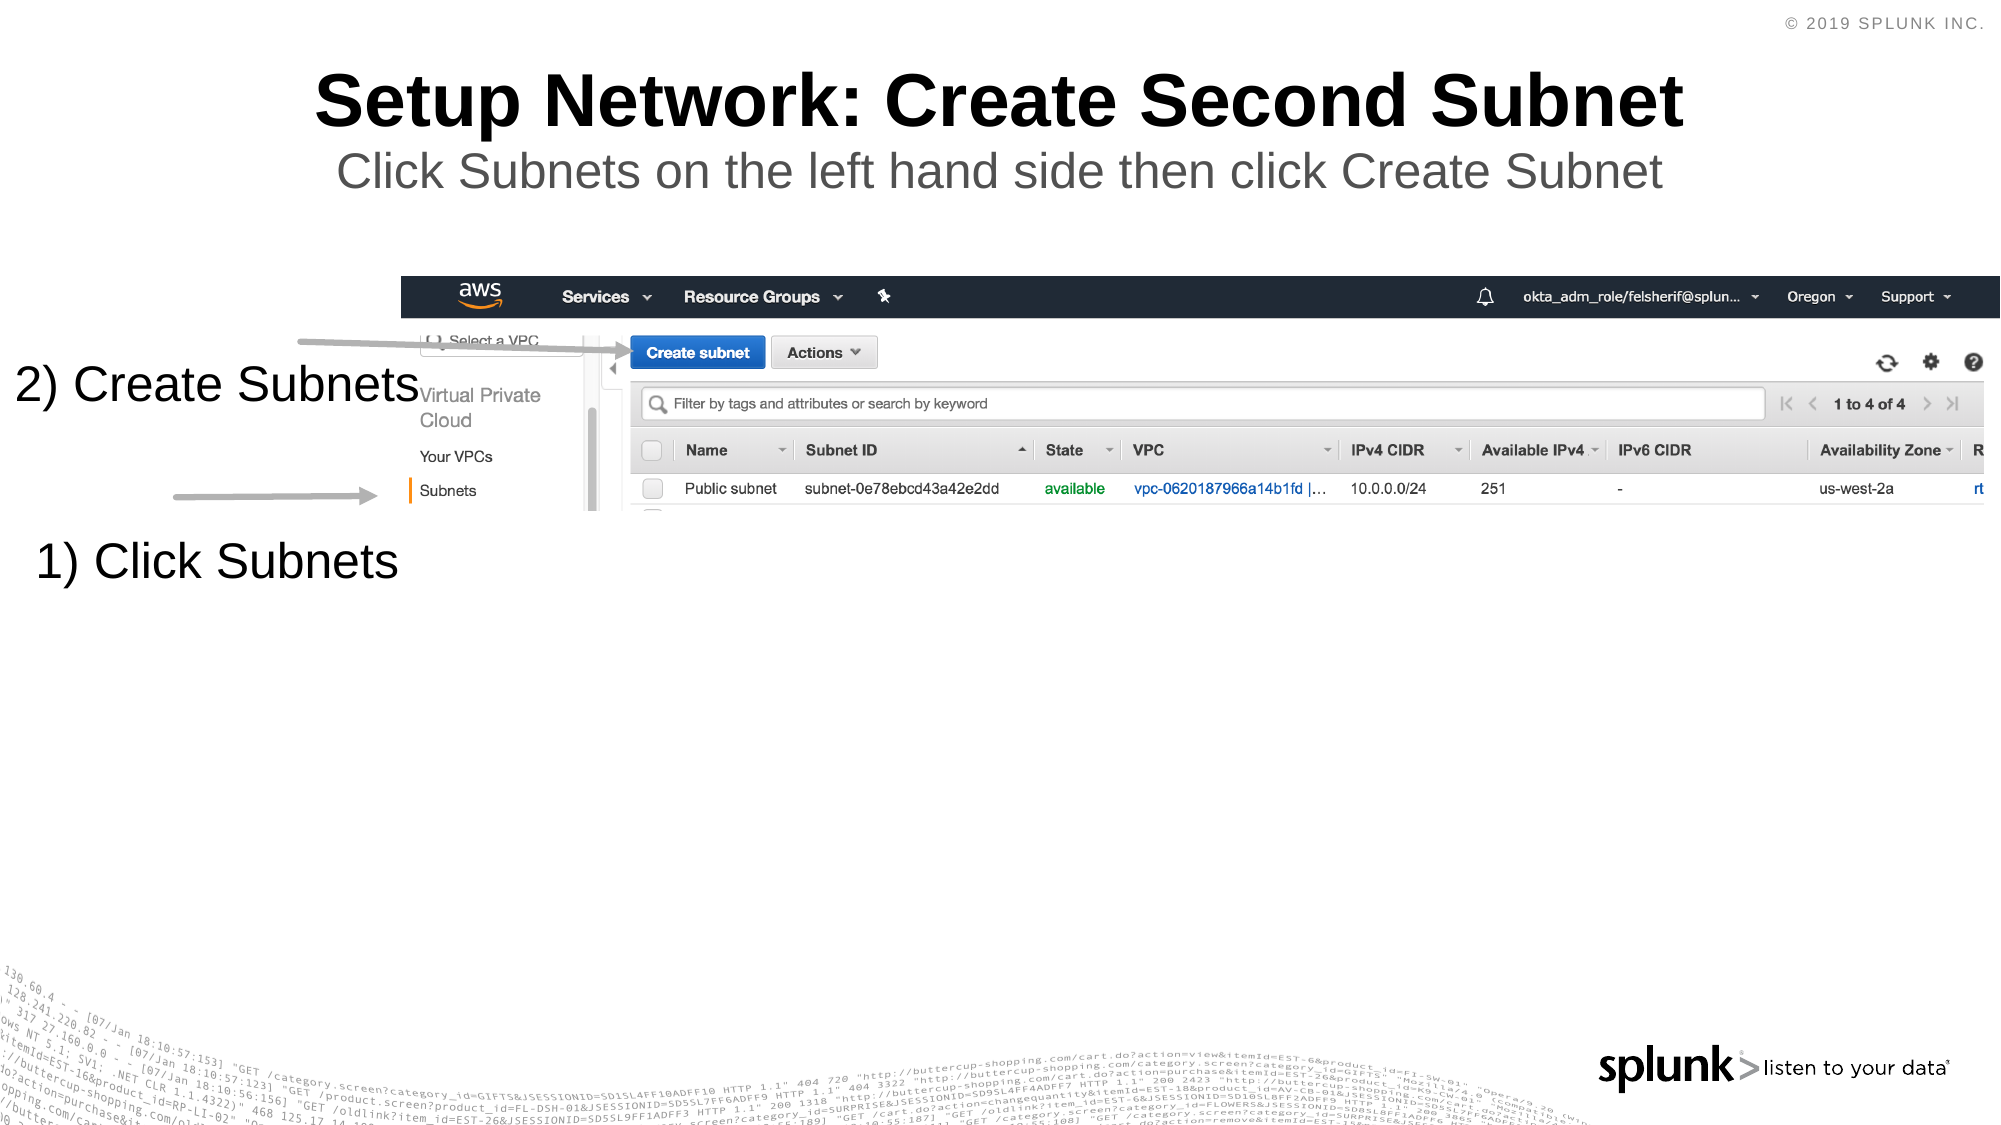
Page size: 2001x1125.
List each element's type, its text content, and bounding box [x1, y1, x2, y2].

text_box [300, 341, 635, 351]
picture [0, 0, 2000, 1125]
title Setup Network: Create Second Subnet [74, 50, 1926, 124]
text_box 1) Click Subnets [35, 528, 400, 589]
text_box 2) Create Subnets [14, 351, 401, 412]
subtitle Click Subnets on the left hand side then click Create Subnet [74, 144, 1926, 190]
